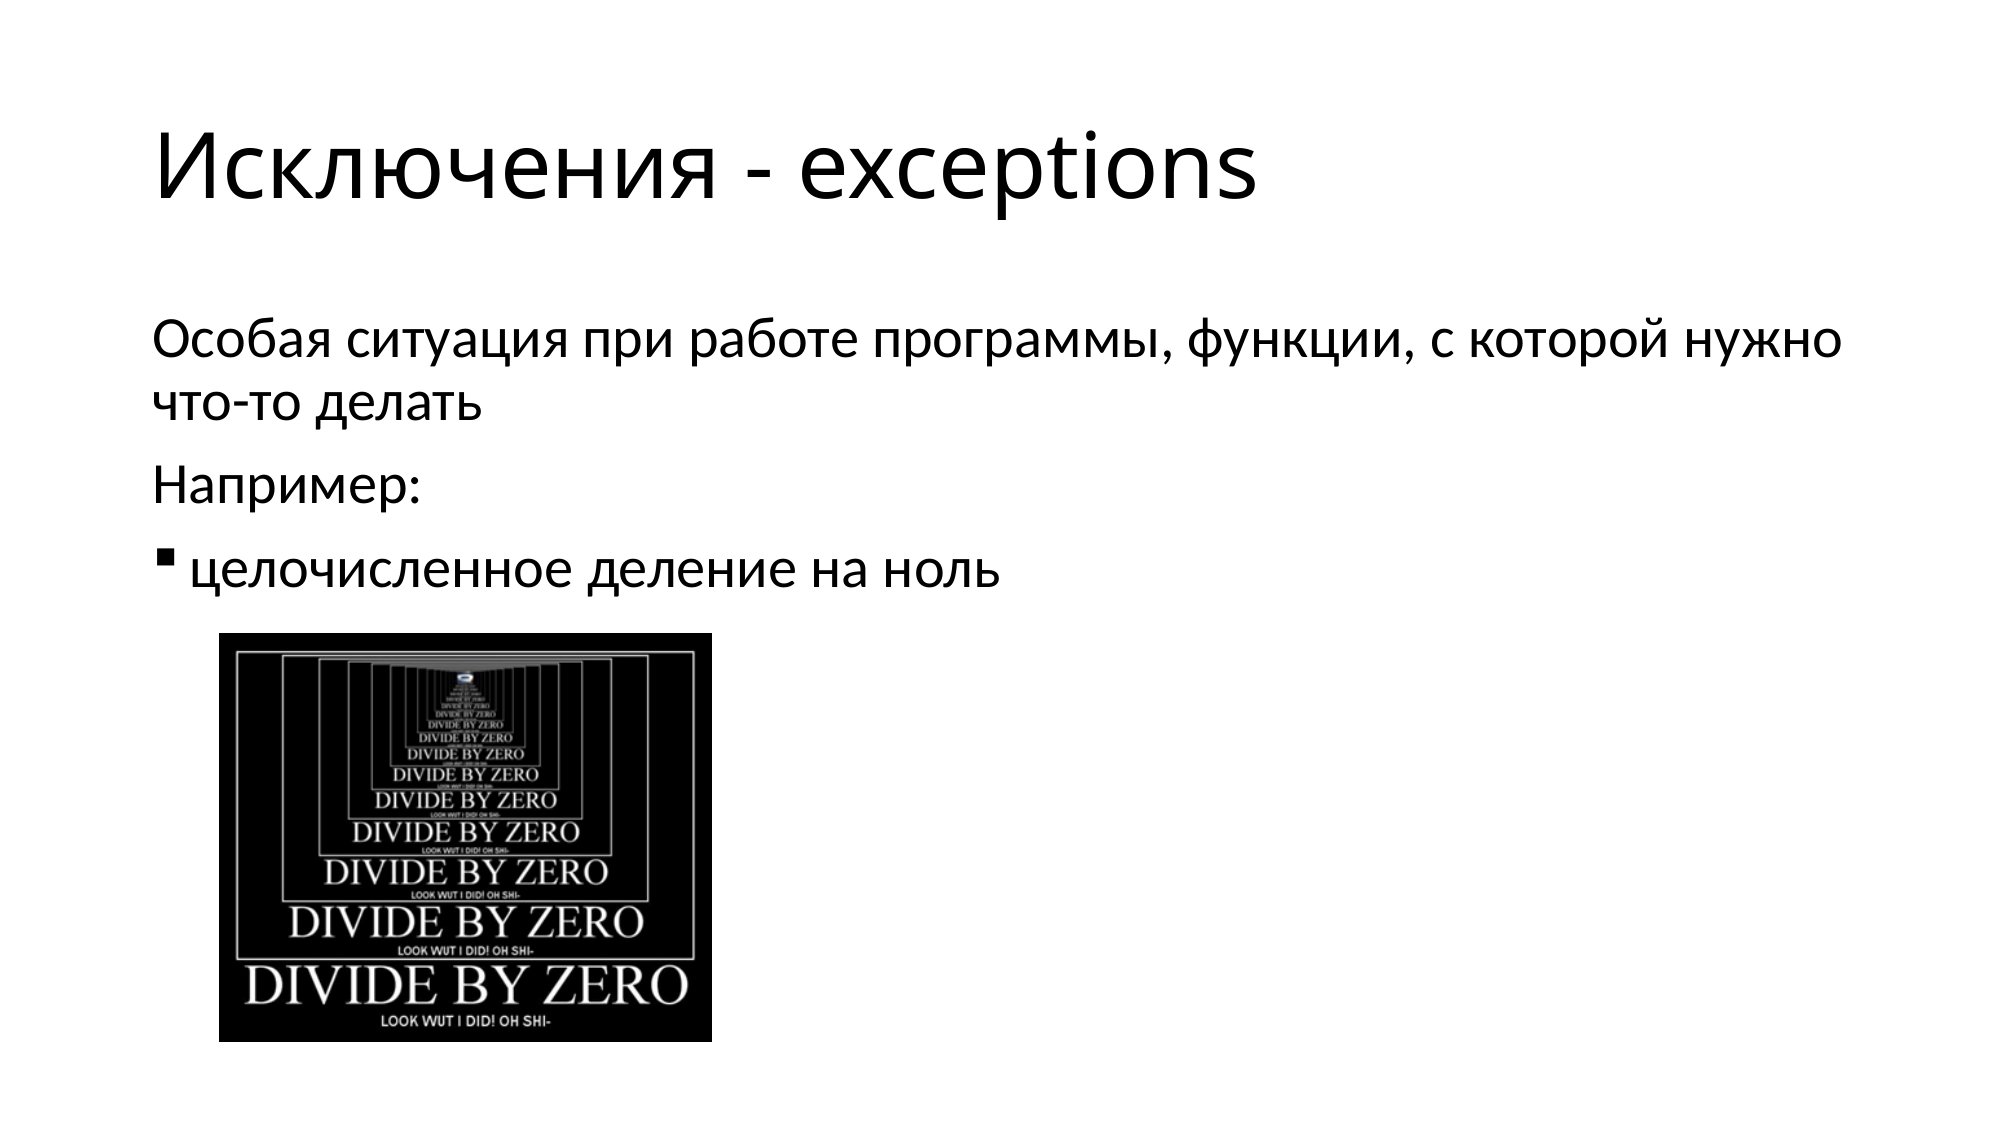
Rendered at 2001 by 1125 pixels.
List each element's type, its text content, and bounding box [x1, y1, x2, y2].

title Исключения - exceptions [137, 59, 1863, 278]
picture [218, 633, 712, 1042]
list Особая ситуация при работе программы, функции, с которой нужно что-то делать Например: целочисленное деление на ноль считывание данных без доступа к ним исчерпание доступной памяти аварийное отключение электропитания системы [137, 299, 1863, 1084]
